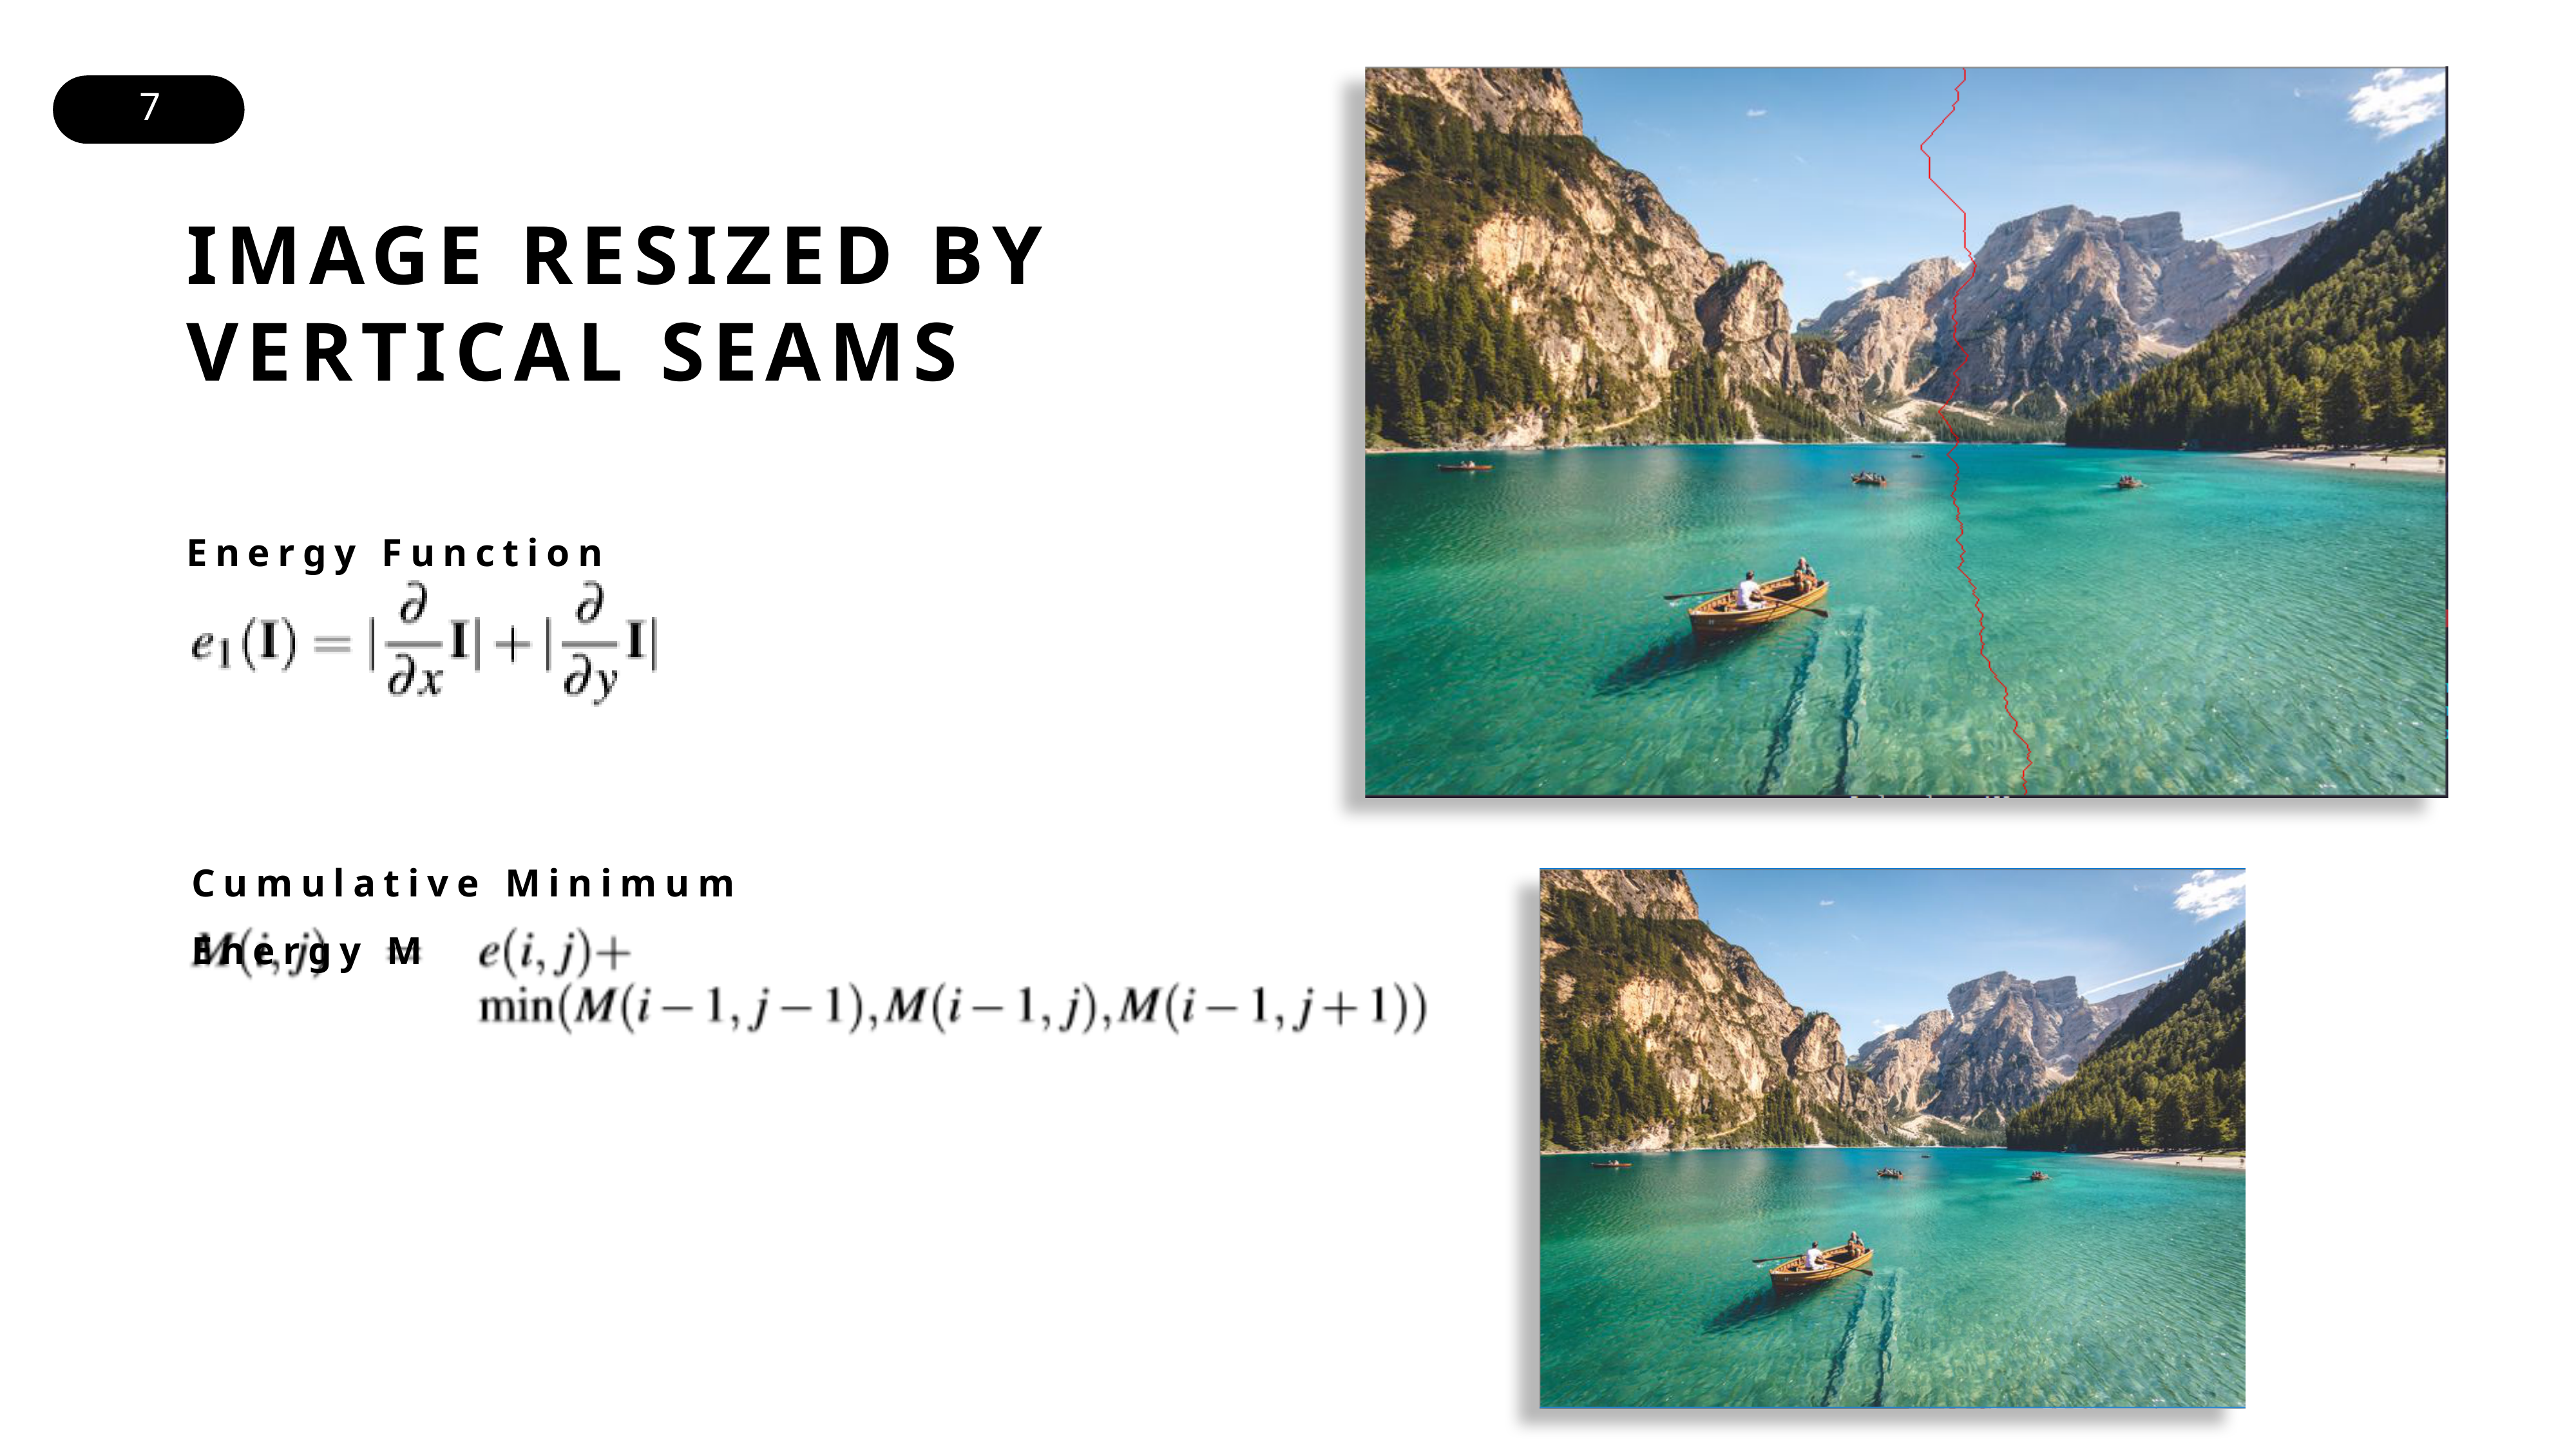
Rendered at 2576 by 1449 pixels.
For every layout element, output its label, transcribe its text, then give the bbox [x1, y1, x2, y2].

picture [1540, 868, 2246, 1410]
picture [182, 578, 671, 713]
text_box Cumulative Minimum Energy M [182, 832, 939, 898]
text_box [176, 567, 1111, 630]
picture [1365, 66, 2448, 798]
text_box IMAGE RESIZED BY VERTICAL SEAMS [177, 198, 1296, 402]
text_box Energy Function [177, 501, 772, 567]
picture [176, 898, 1440, 1075]
